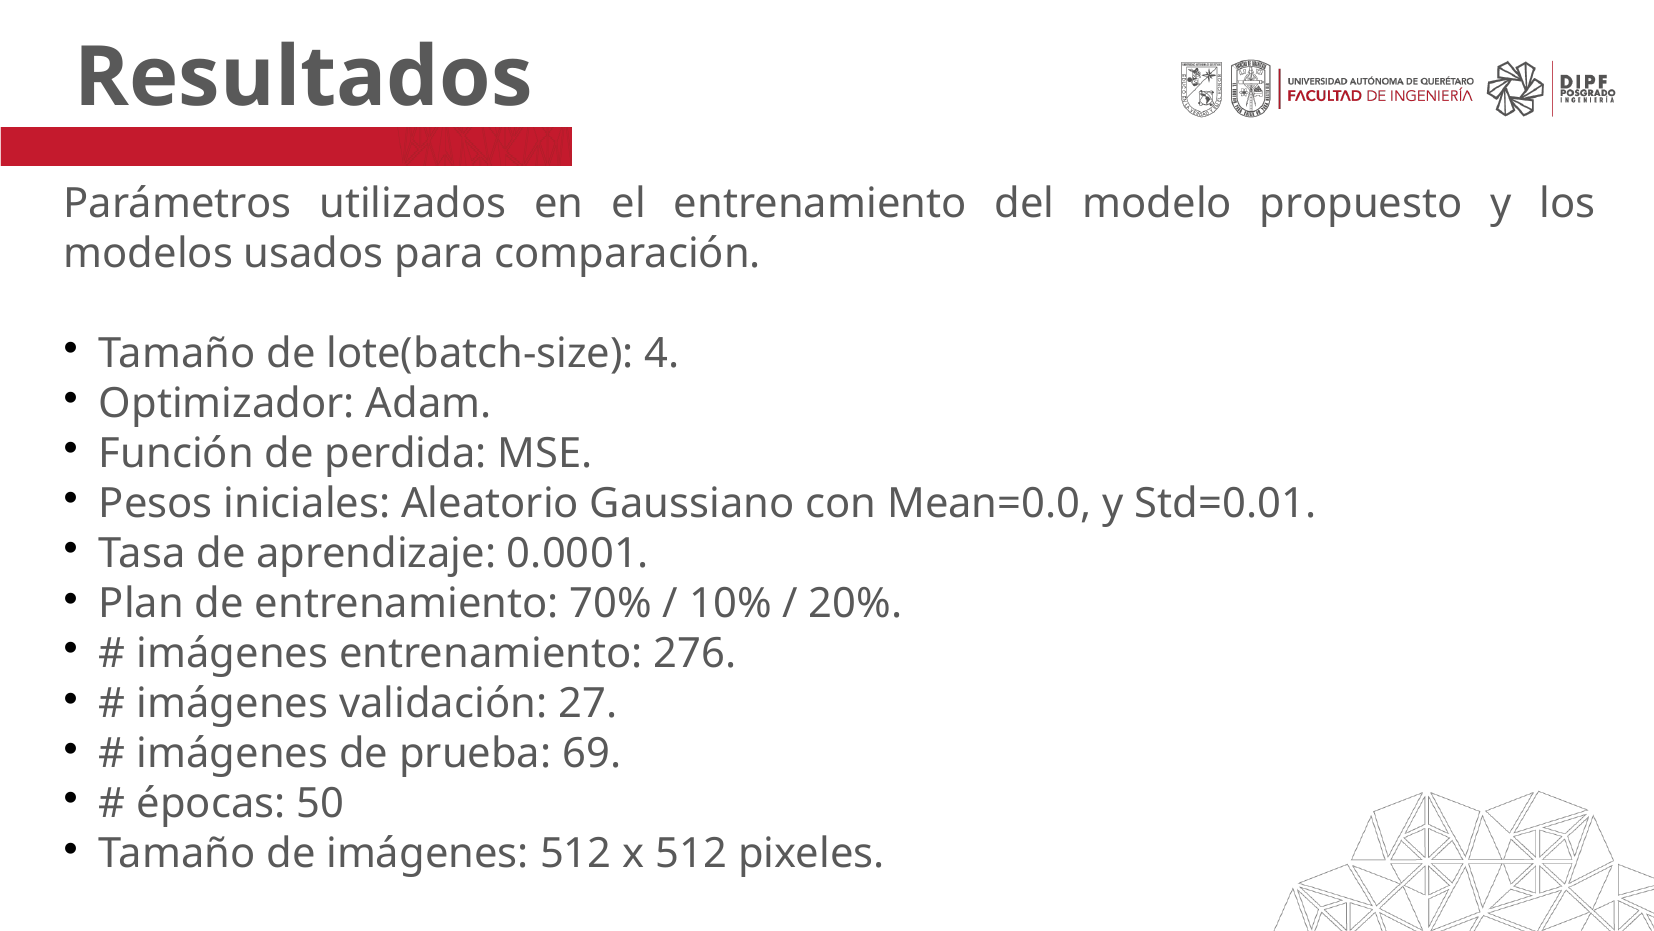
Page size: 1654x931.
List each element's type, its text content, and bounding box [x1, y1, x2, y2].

picture [0, 127, 572, 167]
picture [1257, 781, 1654, 931]
picture [1176, 54, 1620, 133]
text_box Resultados [54, 11, 572, 127]
text_box Parámetros utilizados en el entrenamiento del modelo propuesto y los modelos usados para comparación. Tamaño de lote(batch-size): 4. Optimizador: Adam. Función de perdida: MSE. Pesos iniciales: Aleatorio Gaussiano con Mean=0.0, y Std=0.01. Tasa de aprendizaje: 0.0001. Plan de entrenamiento: 70% / 10% / 20%. # imágenes entrenamiento: 276. # imágenes validación: 27. # imágenes de prueba: 69. # épocas: 50 Tamaño de imágenes: 512 x 512 pixeles. [48, 167, 1612, 883]
